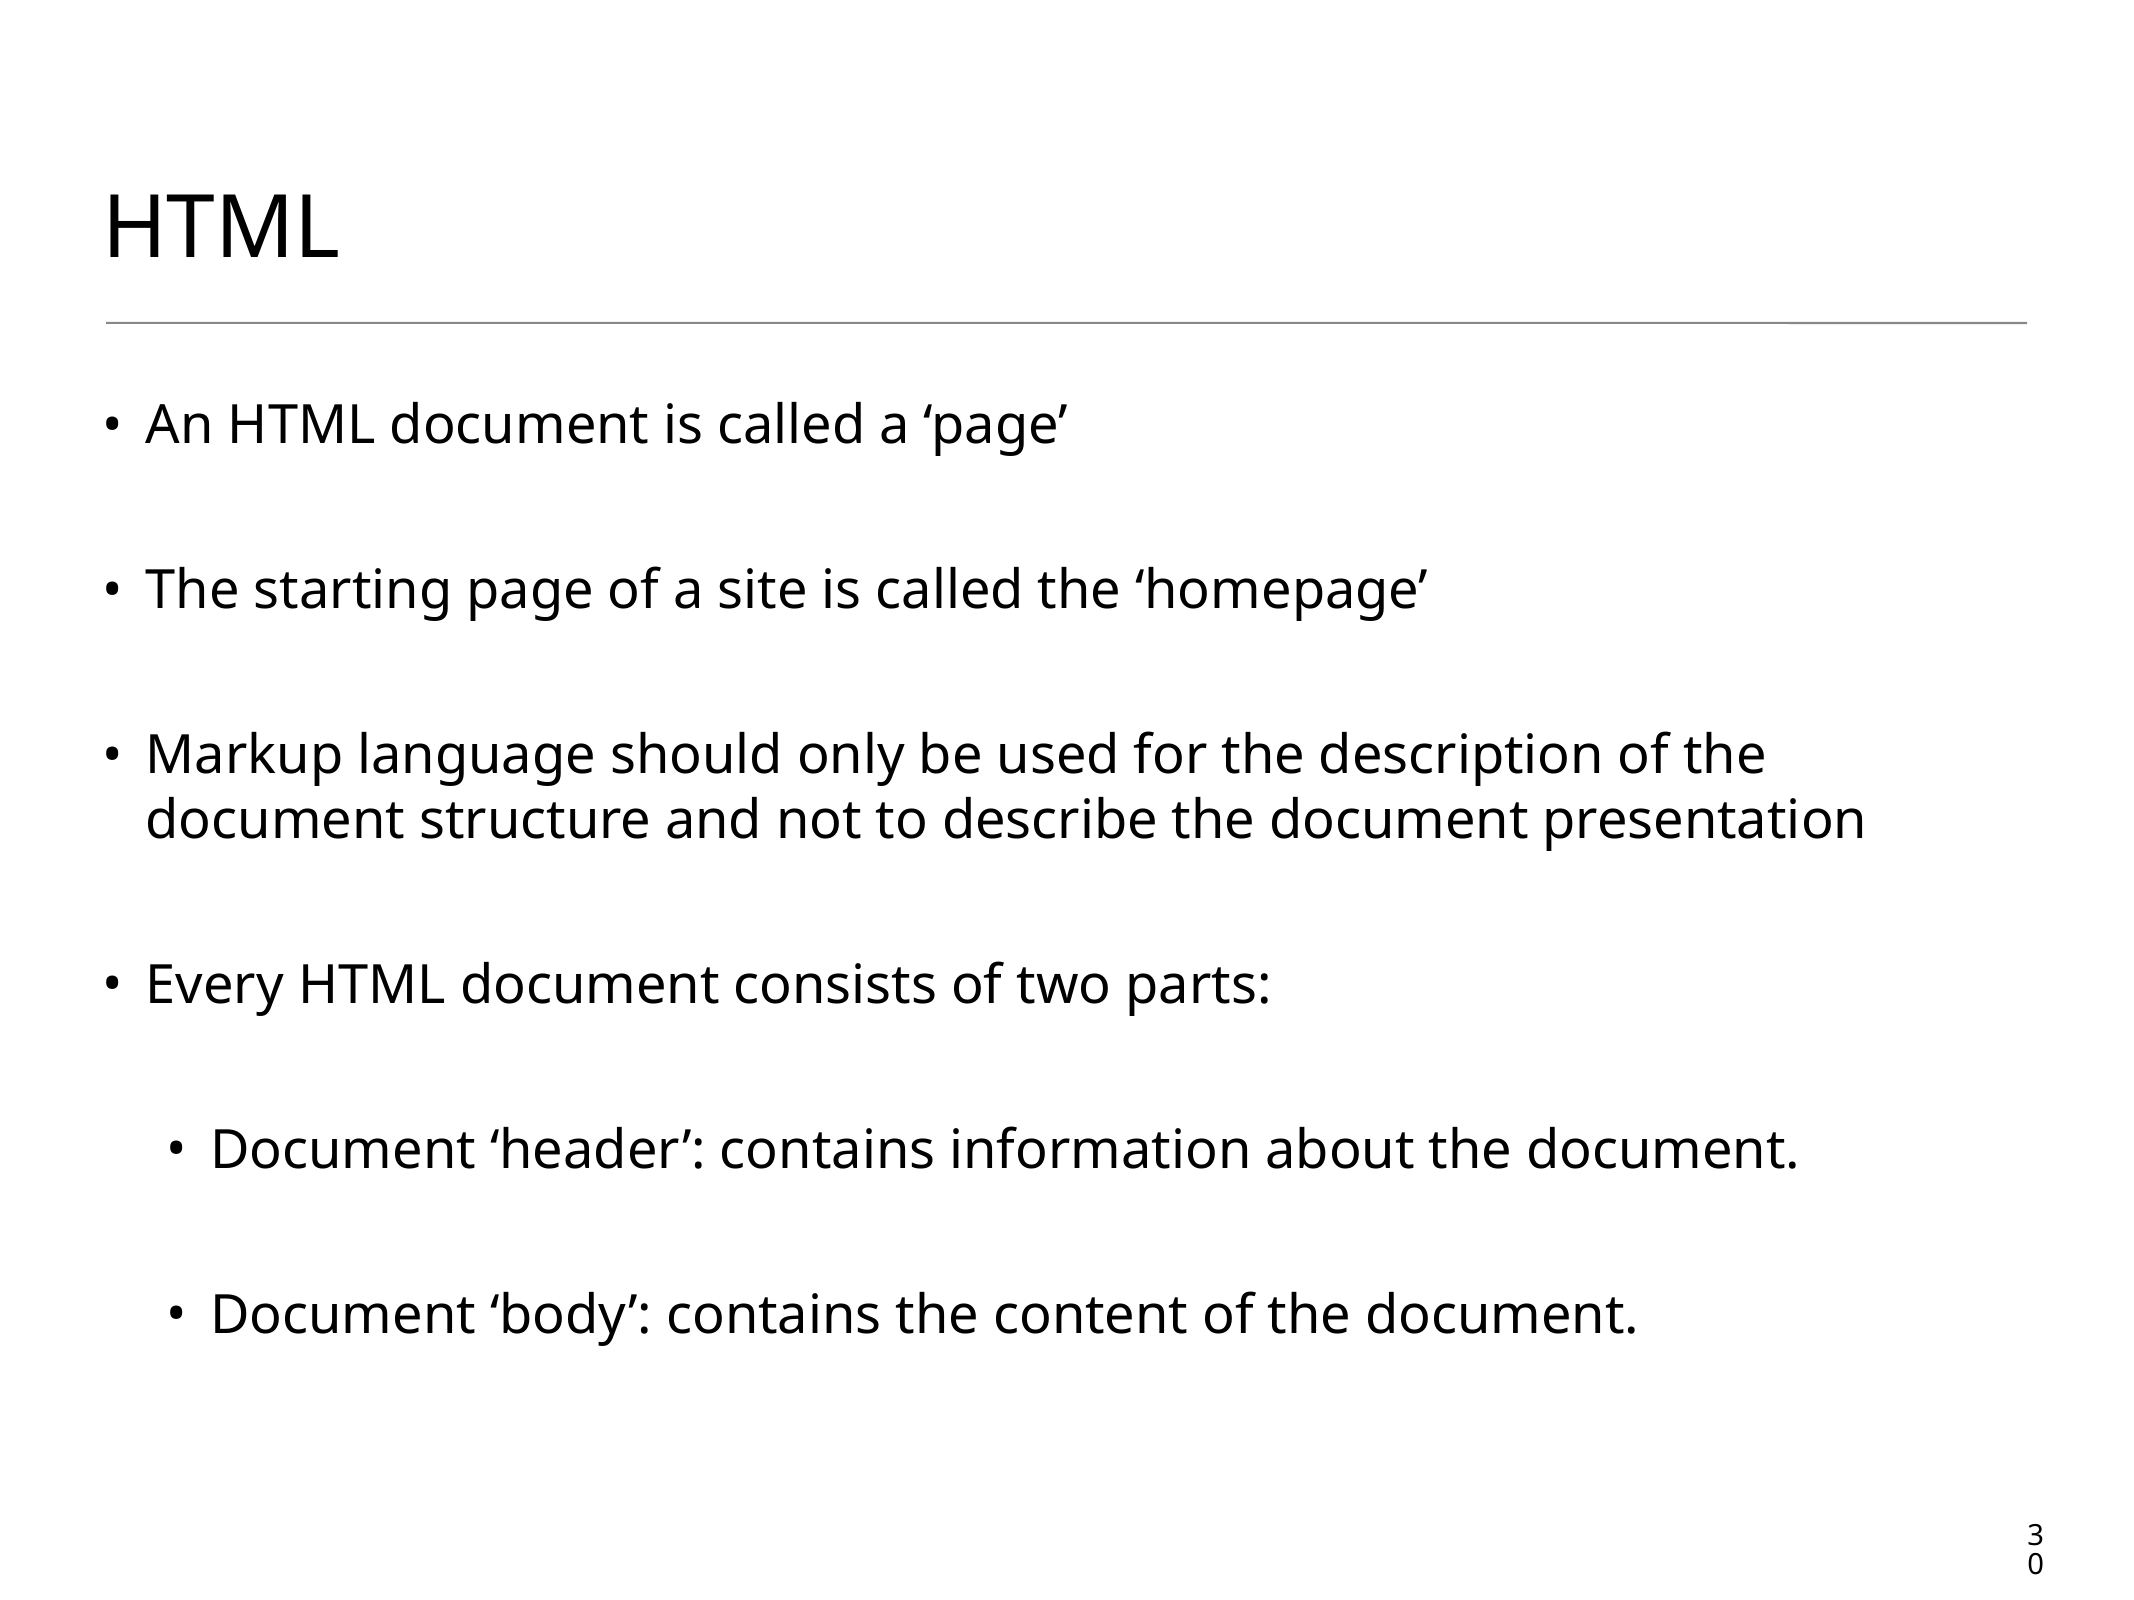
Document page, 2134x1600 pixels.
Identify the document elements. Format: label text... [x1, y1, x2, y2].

title HTML [93, 54, 2040, 284]
slide_number 30 [2012, 1508, 2064, 1559]
list An HTML document is called a ‘page’ The starting page of a site is called the ‘homepage’ Markup language should only be used for the description of the document structure and not to describe the document presentation Every HTML document consists of two parts: Document ‘header’: contains information about the document. Document ‘body’: contains the content of the document. [93, 381, 2040, 1459]
